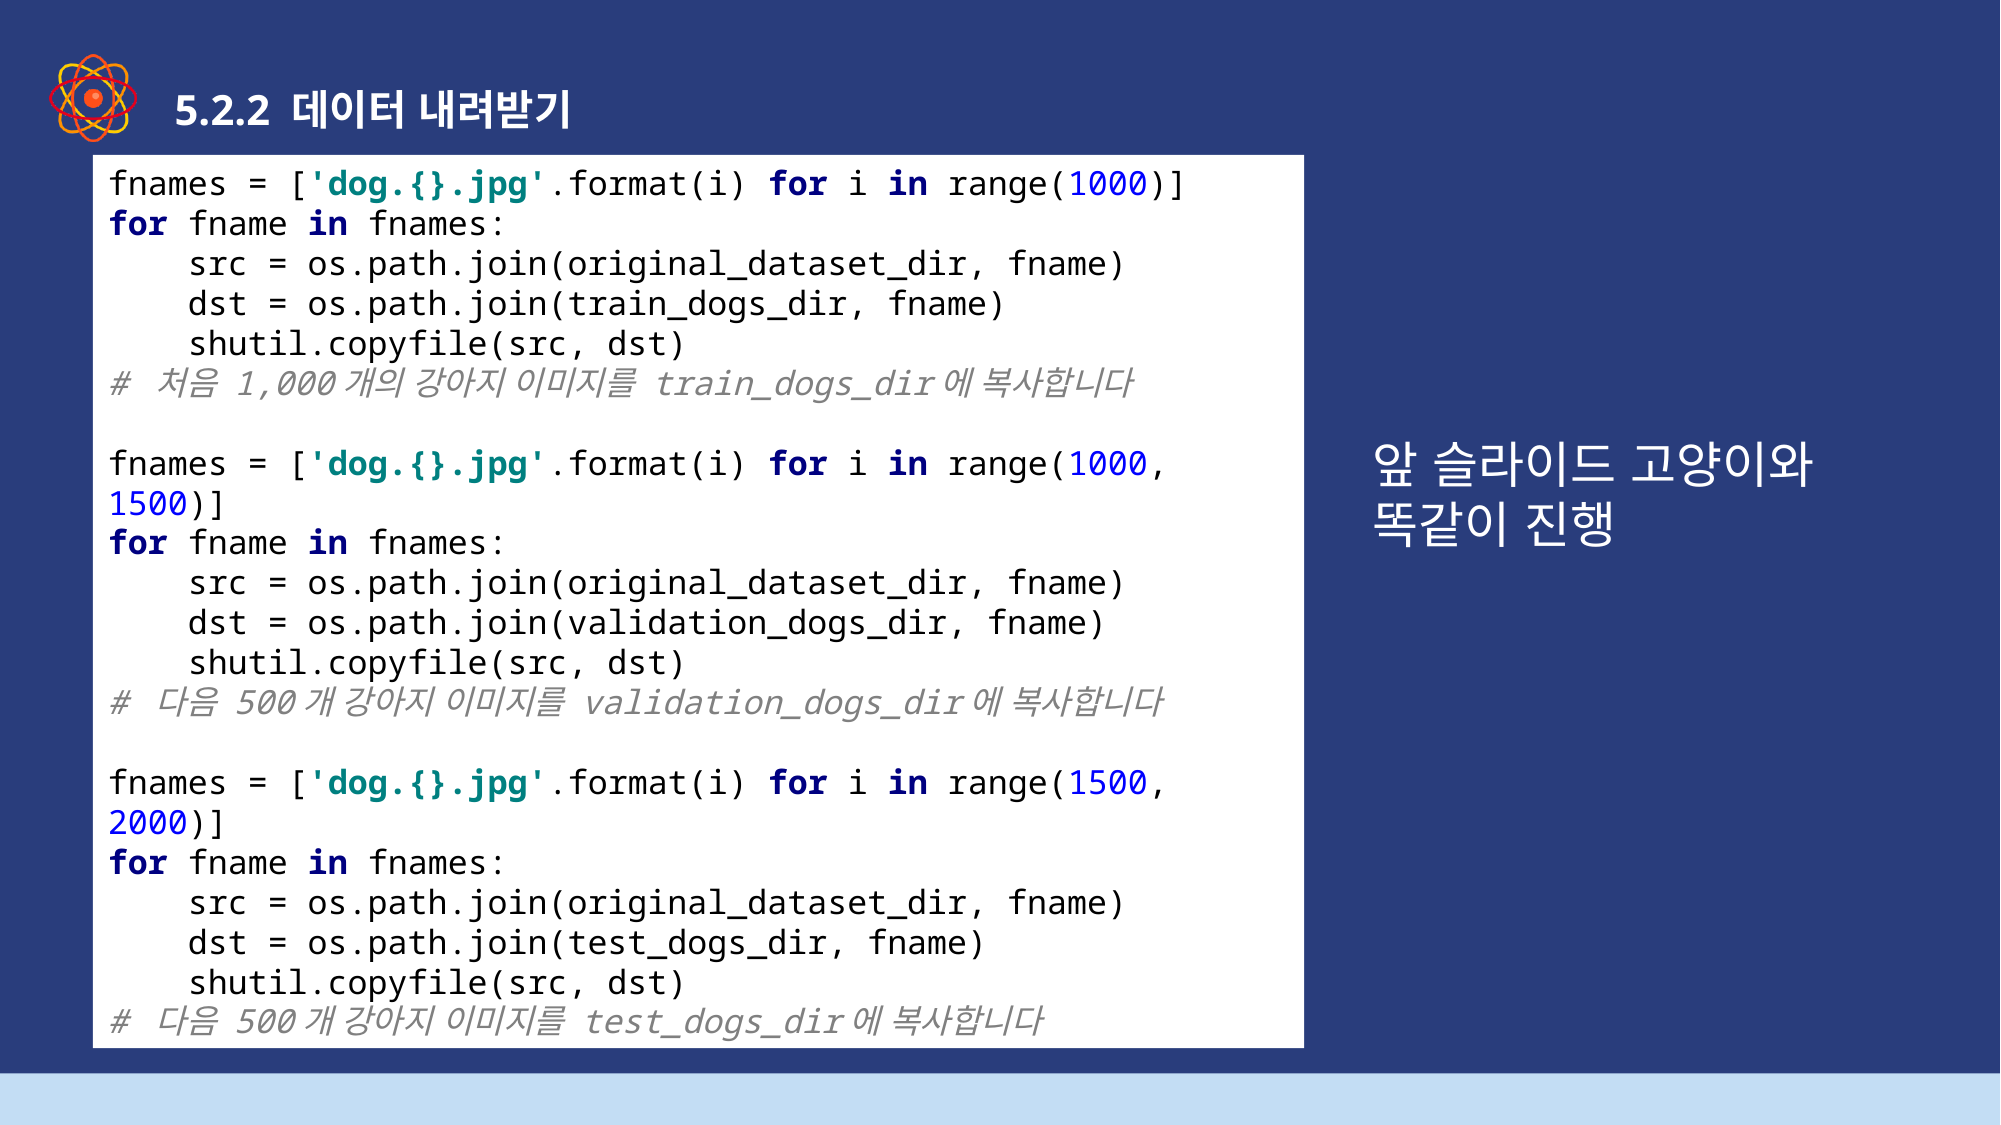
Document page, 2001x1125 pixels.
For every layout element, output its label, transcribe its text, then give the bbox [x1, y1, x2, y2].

picture [49, 54, 137, 142]
text_box [0, 1072, 2000, 1125]
text_box 앞 슬라이드 고양이와 똑같이 진행 [1357, 426, 1892, 561]
text_box 5.2.2 데이터 내려받기 [159, 76, 1144, 141]
text_box fnames = ['dog.{}.jpg'.format(i) for i in range(1000)] for fname in fnames: src = os.path.join(original_dataset_dir, fname) dst = os.path.join(train_dogs_dir, fname) shutil.copyfile(src, dst) # 처음 1,000개의 강아지 이미지를 train_dogs_dir에 복사합니다 fnames = ['dog.{}.jpg'.format(i) for i in range(1000, 1500)] for fname in fnames: src = os.path.join(original_dataset_dir, fname) dst = os.path.join(validation_dogs_dir, fname) shutil.copyfile(src, dst) # 다음 500개 강아지 이미지를 validation_dogs_dir에 복사합니다 fnames = ['dog.{}.jpg'.format(i) for i in range(1500, 2000)] for fname in fnames: src = os.path.join(original_dataset_dir, fname) dst = os.path.join(test_dogs_dir, fname) shutil.copyfile(src, dst) # 다음 500개 강아지 이미지를 test_dogs_dir에 복사합니다 [92, 154, 1305, 1049]
